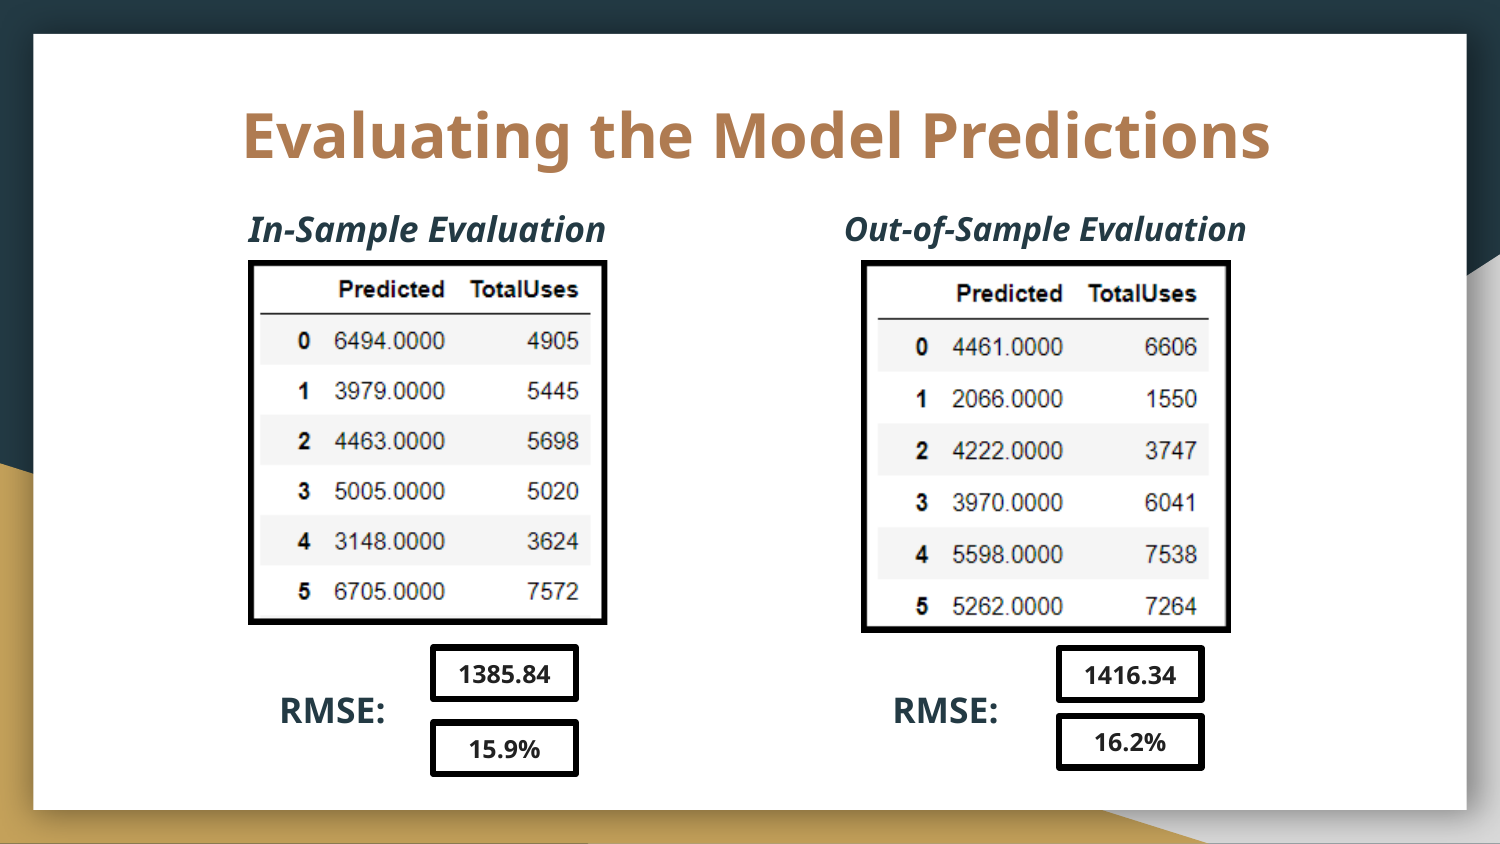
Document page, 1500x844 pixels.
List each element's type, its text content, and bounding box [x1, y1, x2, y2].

title 15.9% [433, 722, 576, 774]
title RMSE: [861, 681, 1030, 737]
title 16.2% [1058, 716, 1202, 768]
title Out-of-Sample Evaluation [822, 184, 1269, 272]
title Evaluating the Model Predictions [141, 81, 1373, 203]
picture [860, 259, 1231, 633]
title 1416.34 [1058, 648, 1202, 700]
title In-Sample Evaluation [230, 184, 625, 272]
title 1385.84 [433, 647, 576, 700]
title RMSE: [248, 681, 417, 737]
picture [247, 259, 608, 625]
